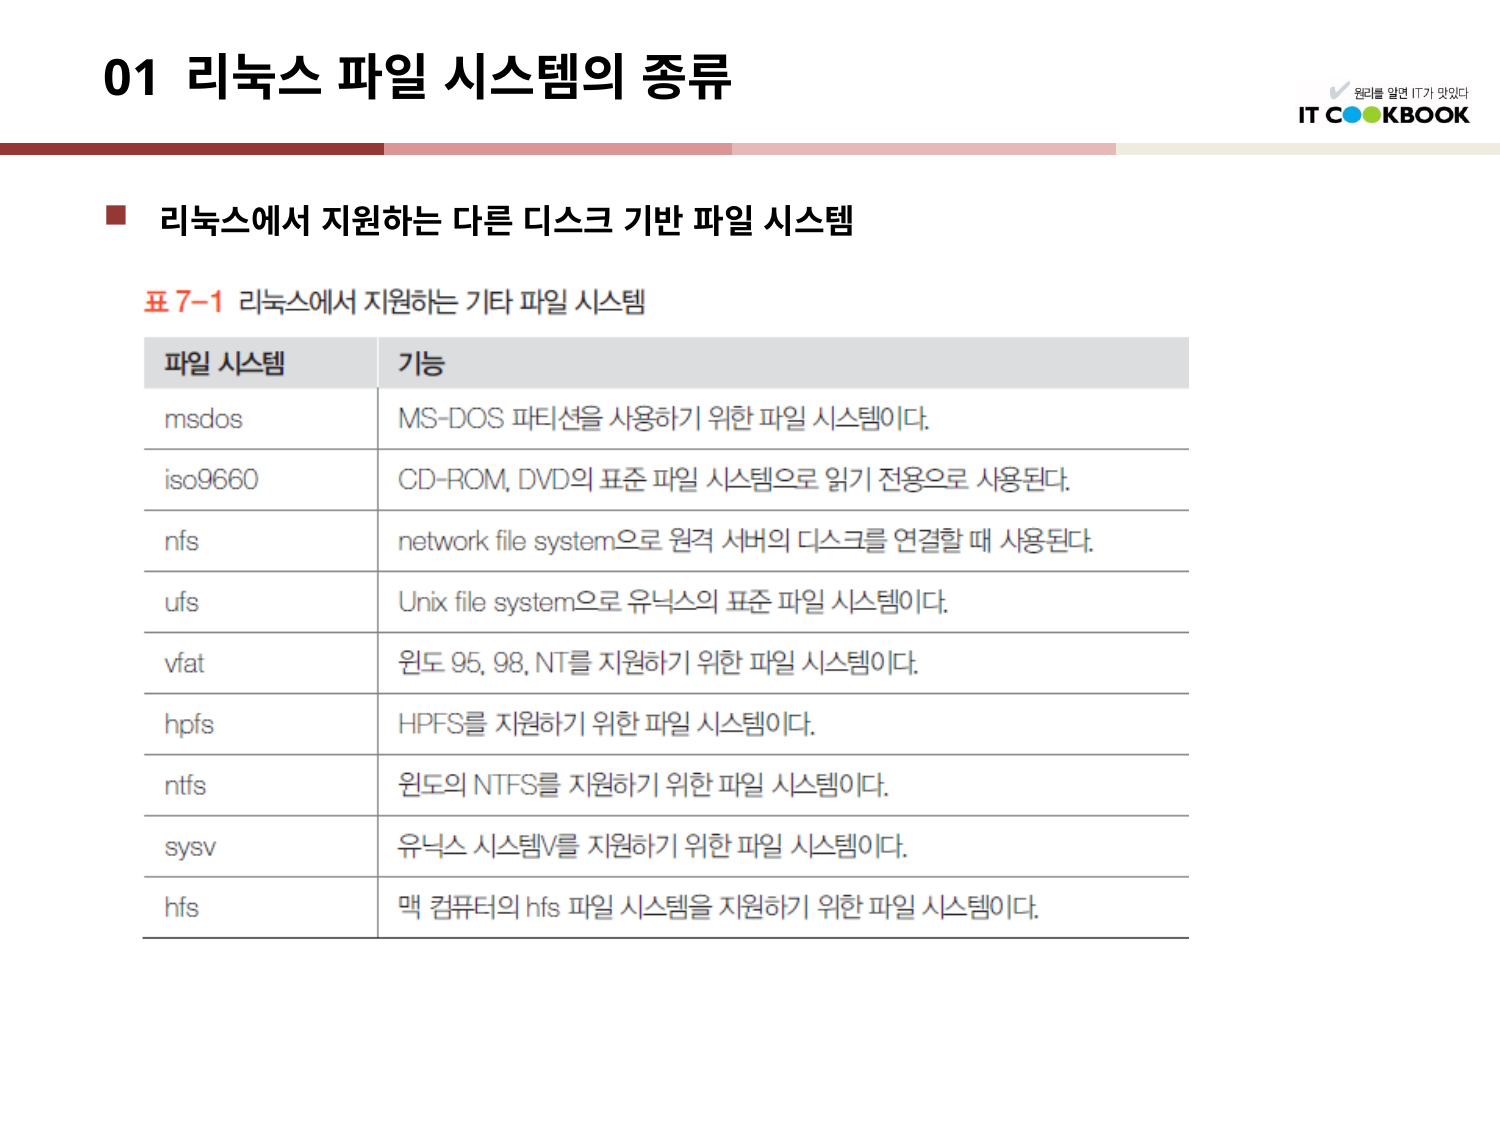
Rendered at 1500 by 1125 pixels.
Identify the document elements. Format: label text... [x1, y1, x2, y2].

picture [1295, 78, 1473, 125]
list 리눅스에서 지원하는 다른 디스크 기반 파일 시스템 [88, 172, 1436, 1059]
title 01 리눅스 파일 시스템의 종류 [88, 30, 1330, 121]
picture [135, 281, 1190, 950]
